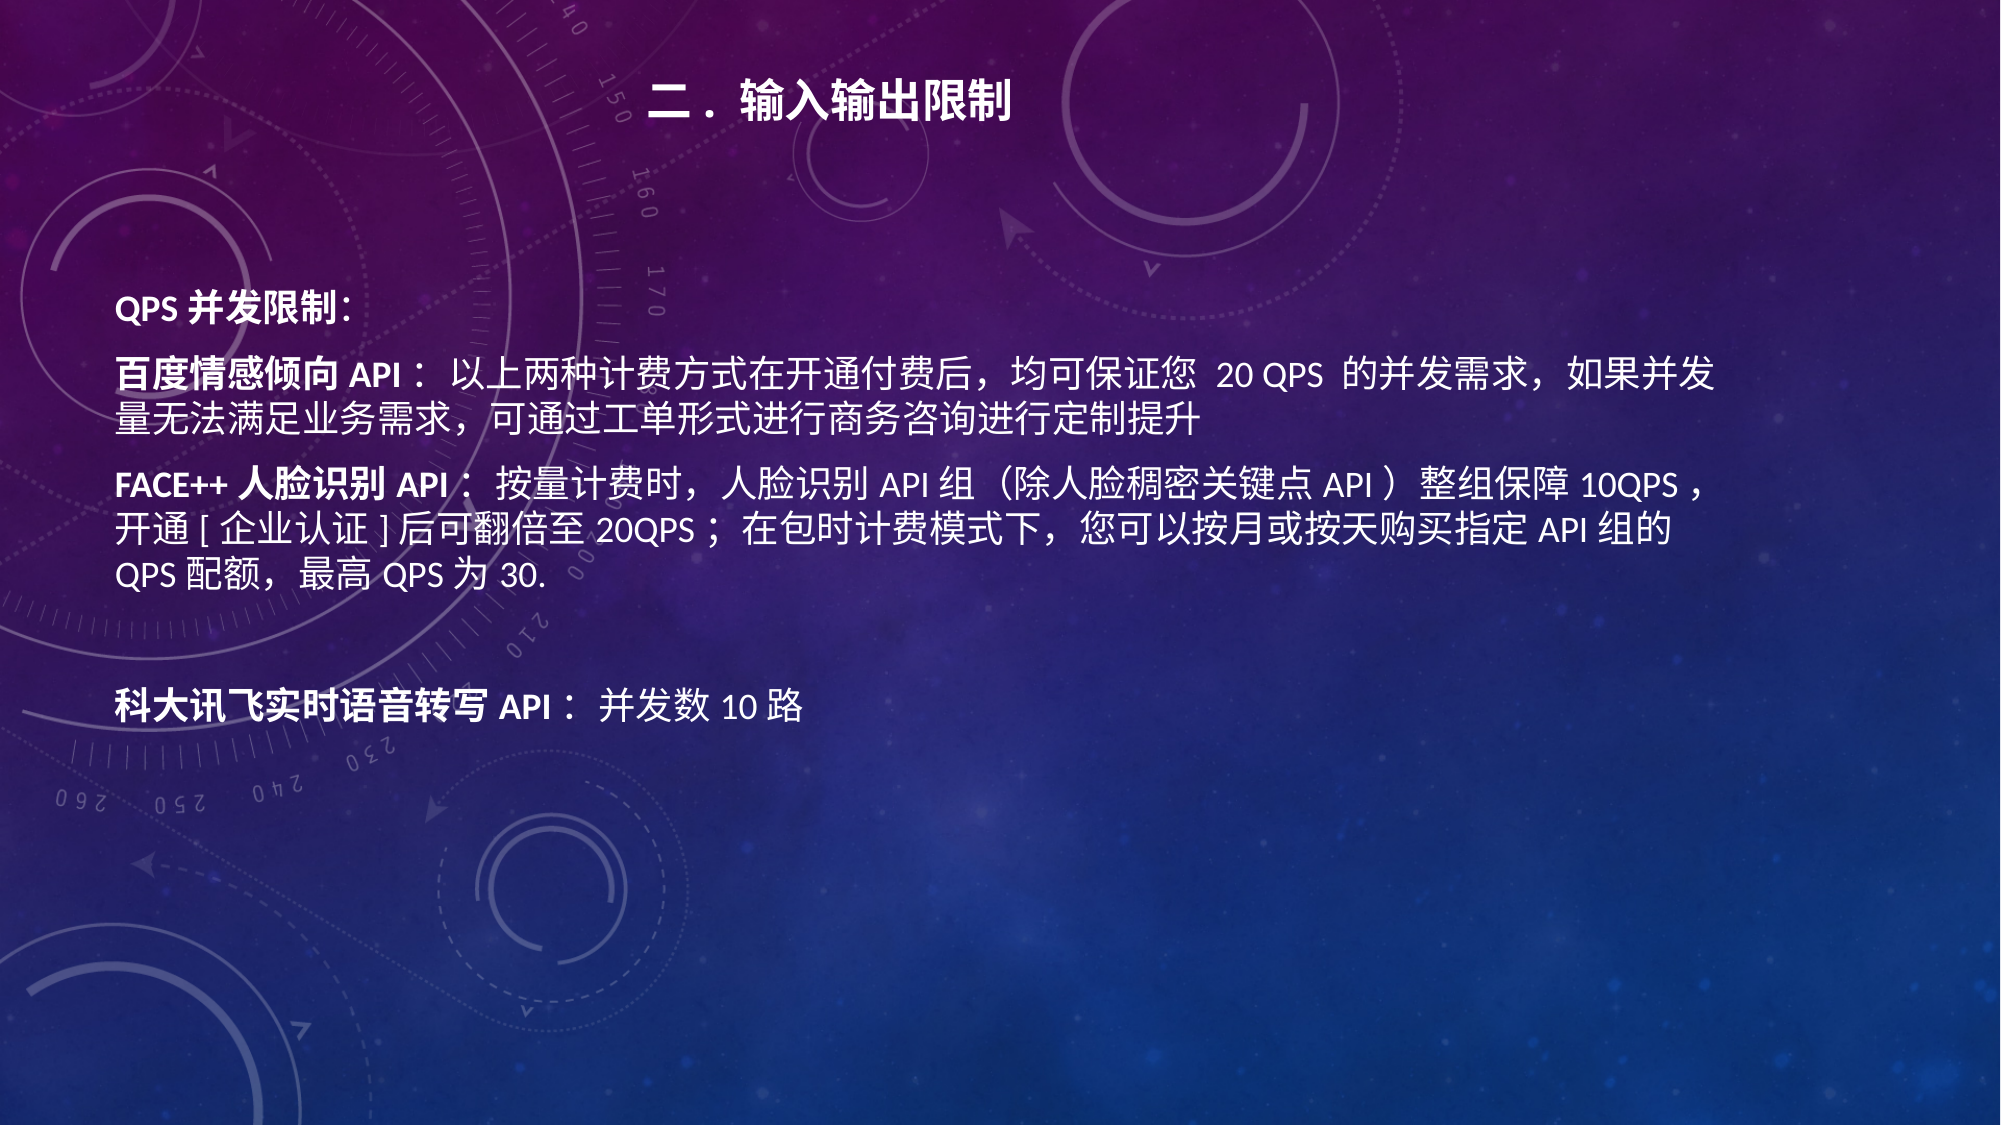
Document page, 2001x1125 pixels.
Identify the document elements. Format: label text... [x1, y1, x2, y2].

subtitle QPS并发限制： 百度情感倾向API：以上两种计费方式在开通付费后，均可保证您 20 QPS 的并发需求，如果并发量无法满足业务需求，可通过工单形式进行商务咨询进行定制提升 Face++人脸识别API：按量计费时，人脸识别API组（除人脸稠密关键点API）整组保障10QPS，开通[企业认证]后可翻倍至20QPS；在包时计费模式下，您可以按月或按天购买指定API组的QPS配额，最高QPS为30. 科大讯飞实时语音转写API：并发数10路 [99, 276, 1750, 920]
picture [0, 0, 2001, 1125]
title 二. 输入输出限制 [0, 0, 1029, 134]
